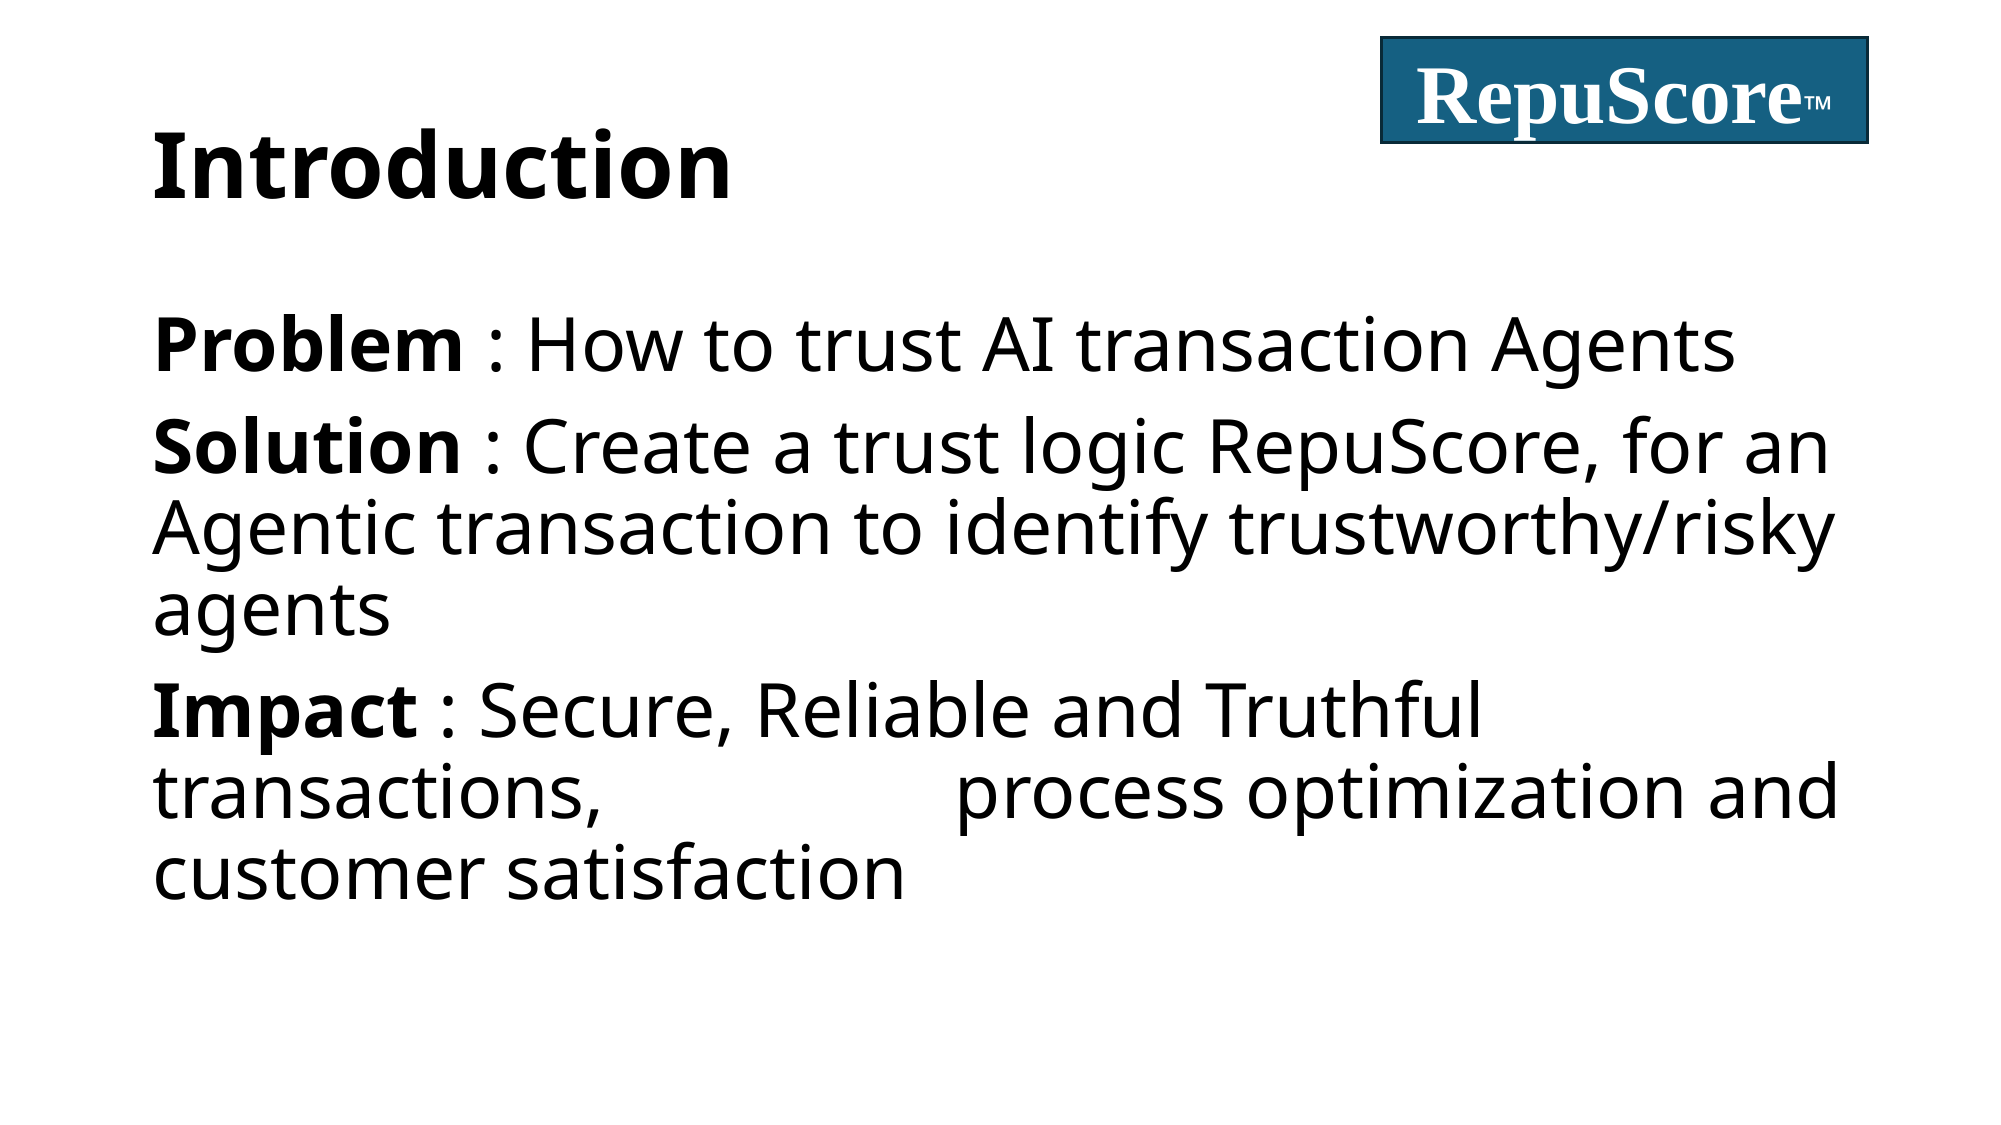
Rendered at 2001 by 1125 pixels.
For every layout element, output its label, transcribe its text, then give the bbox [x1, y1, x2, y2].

list Problem : How to trust AI transaction Agents Solution : Create a trust logic RepuScore, for an Agentic transaction to identify trustworthy/risky agents Impact : Secure, Reliable and Truthful transactions, process optimization and customer satisfaction [137, 299, 1863, 1014]
title Introduction [137, 59, 1863, 278]
text_box RepuScore™ [1380, 36, 1869, 144]
